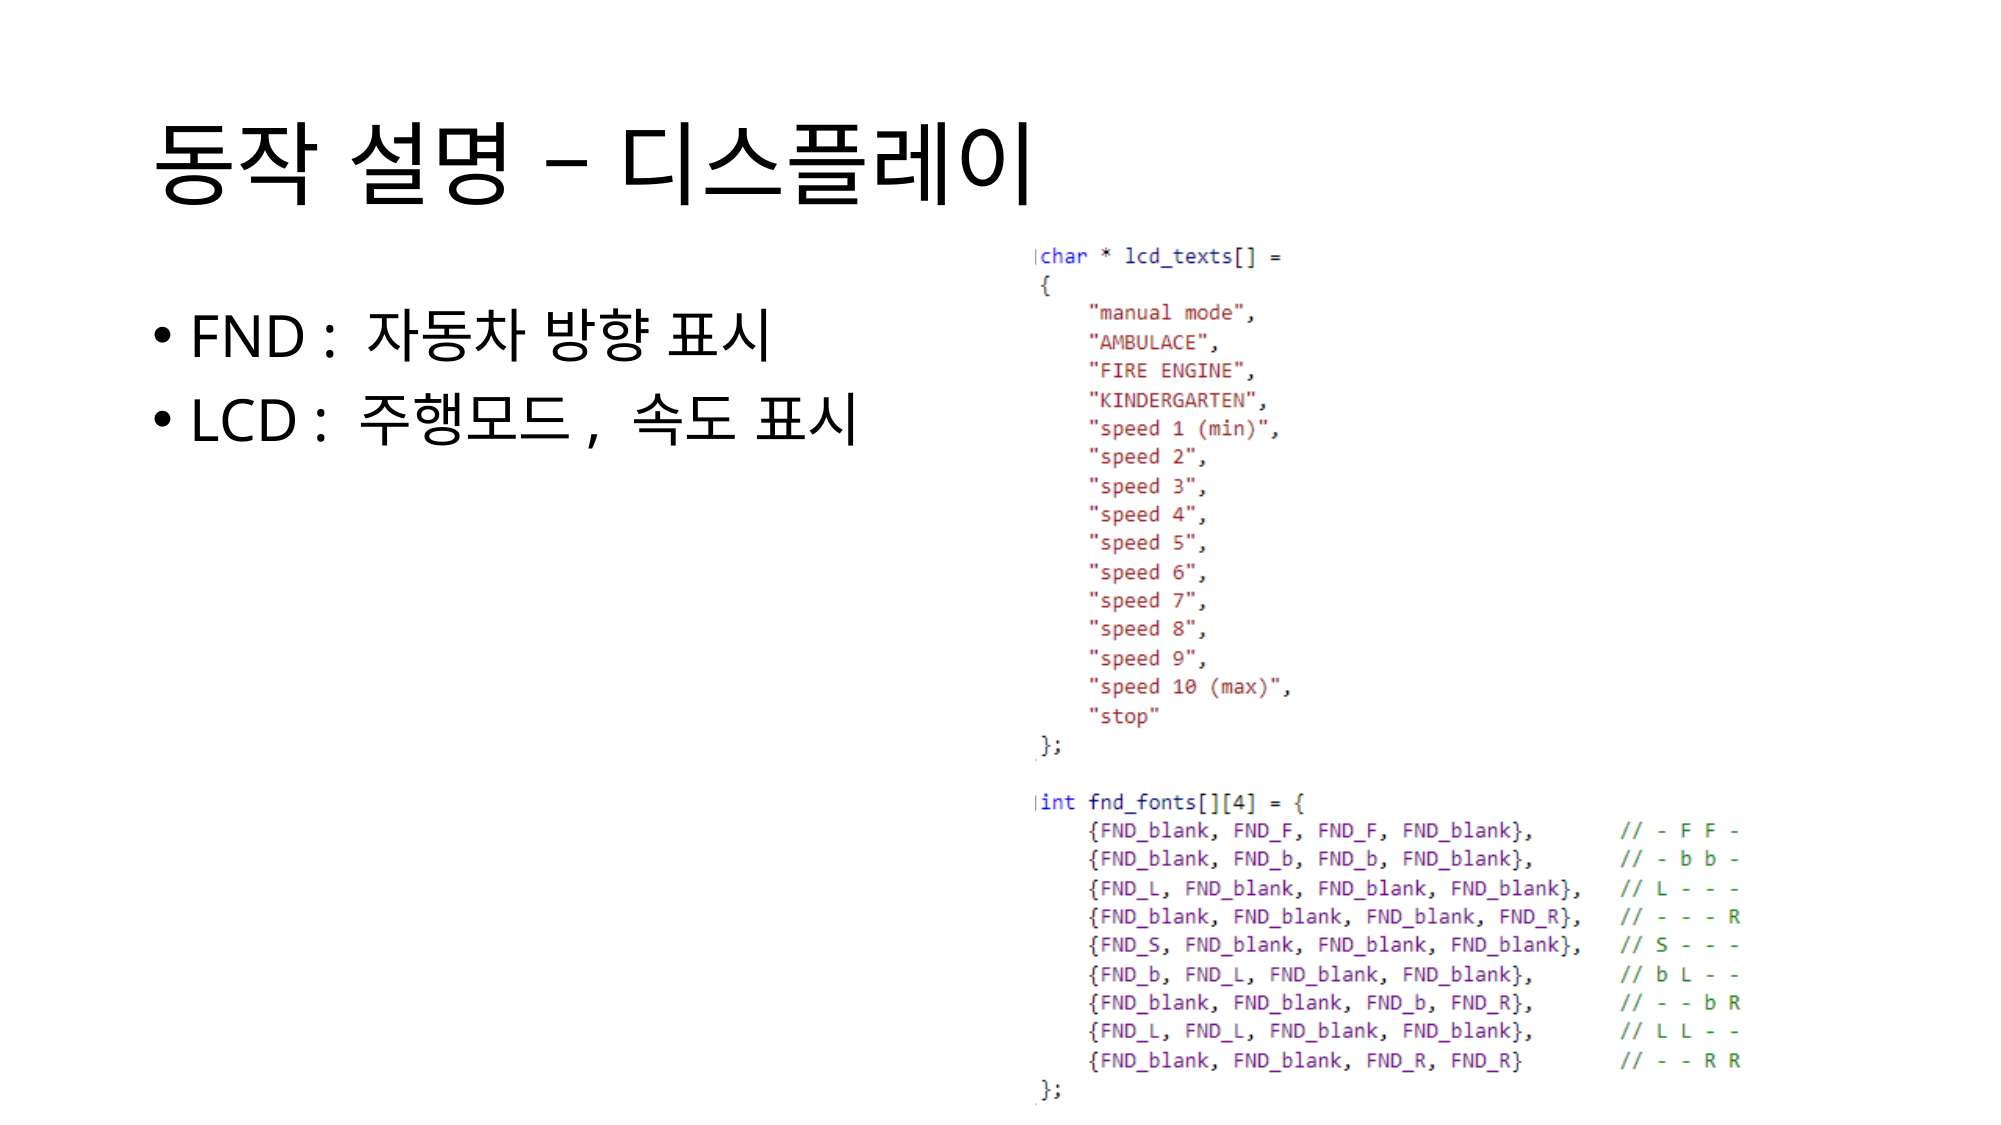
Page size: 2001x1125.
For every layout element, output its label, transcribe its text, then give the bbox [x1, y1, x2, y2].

title 동작 설명 – 디스플레이 [137, 59, 1863, 278]
list FND : 자동차 방향 표시 LCD : 주행모드, 속도 표시 [137, 299, 1035, 1014]
picture [1035, 240, 1863, 1110]
